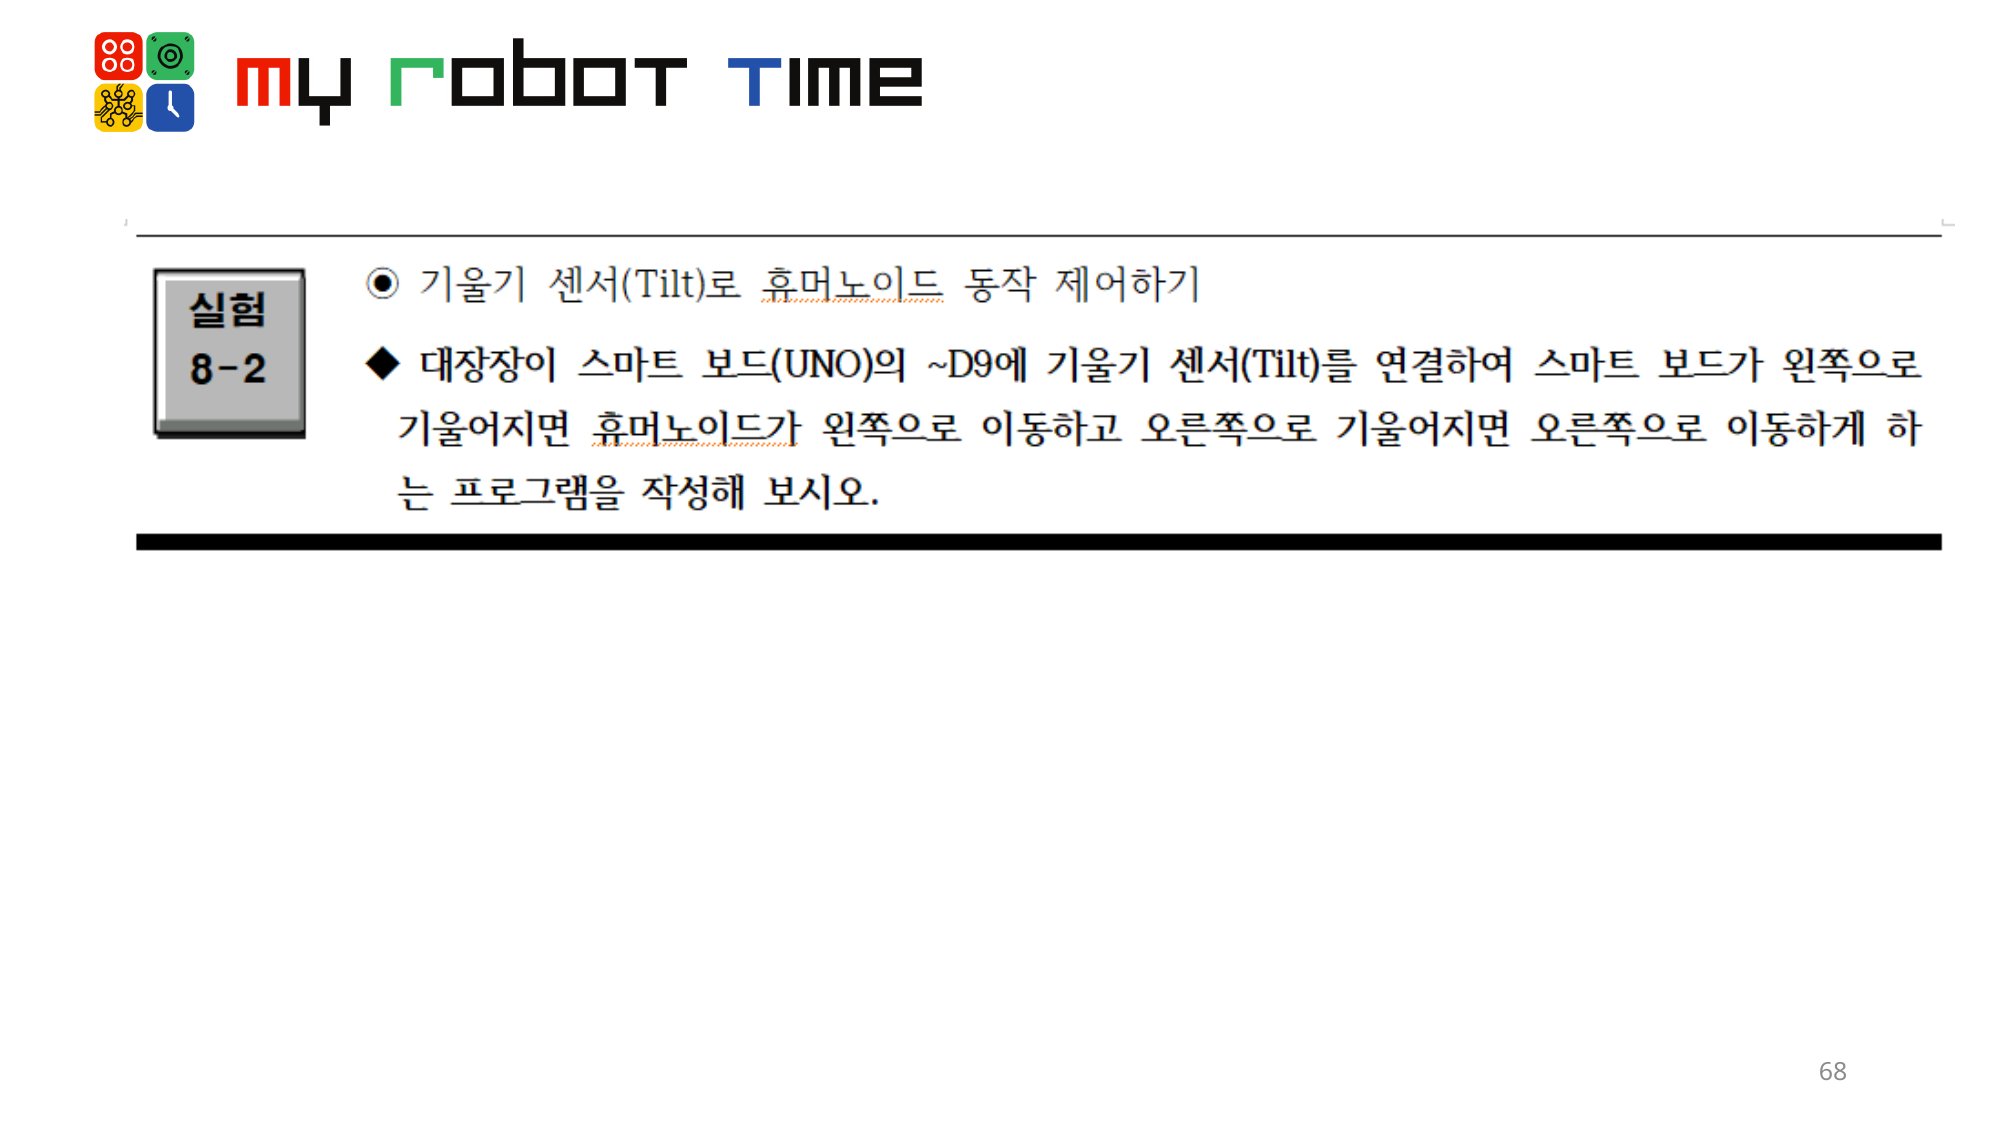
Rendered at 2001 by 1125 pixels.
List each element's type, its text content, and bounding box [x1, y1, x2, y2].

picture [124, 219, 1955, 567]
picture [0, 0, 1016, 166]
slide_number 68 [1412, 1042, 1863, 1103]
